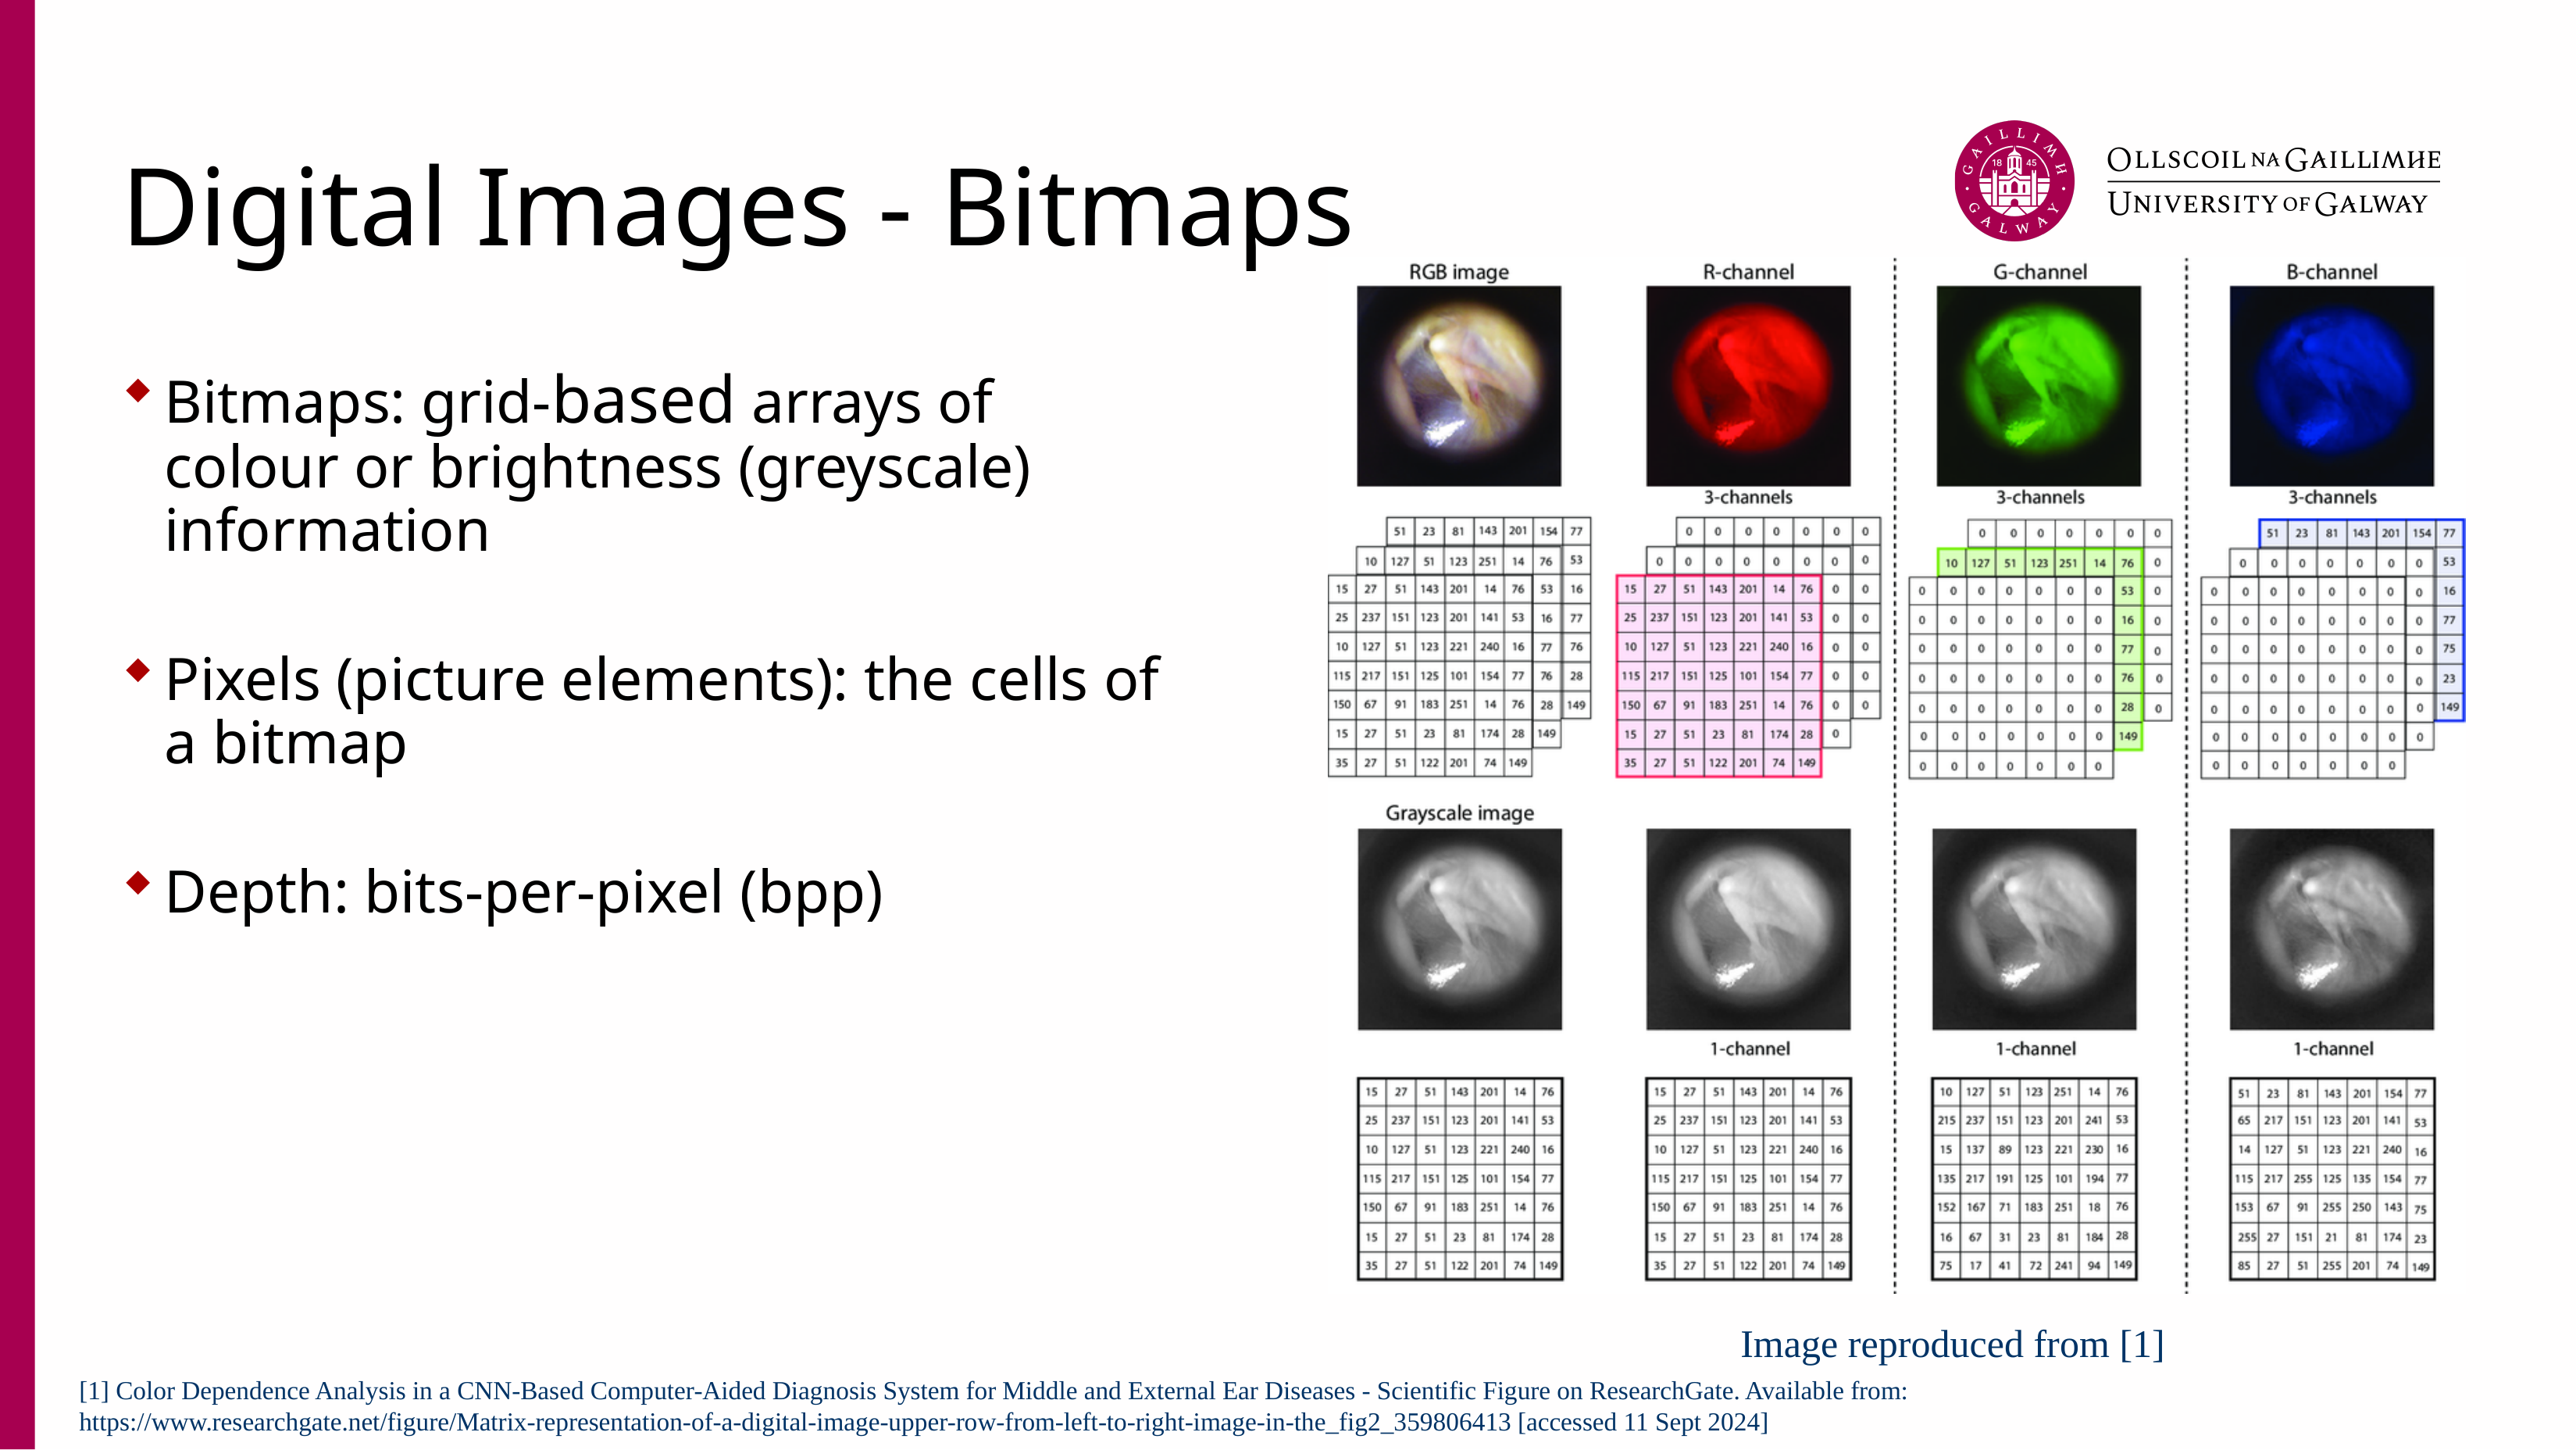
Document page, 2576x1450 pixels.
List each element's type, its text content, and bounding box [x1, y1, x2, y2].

title Digital Images - Bitmaps [109, 132, 1864, 263]
text_box [1] Color Dependence Analysis in a CNN-Based Computer-Aided Diagnosis System for Middle and External Ear Diseases - Scientific Figure on ResearchGate. Available from: https://www.researchgate.net/figure/Matrix-representation-of-a-digital-image-upper-row-from-left-to-right-image-in-the_fig2_359806413 [accessed 11 Sept 2024] [67, 1367, 2357, 1442]
text_box Image reproduced from [1] [1729, 1312, 2392, 1371]
list Bitmaps: grid-based arrays of colour or brightness (greyscale) information Pixels (picture elements): the cells of a bitmap Depth: bits-per-pixel (bpp) [109, 361, 1194, 1317]
picture [1327, 257, 2466, 1295]
